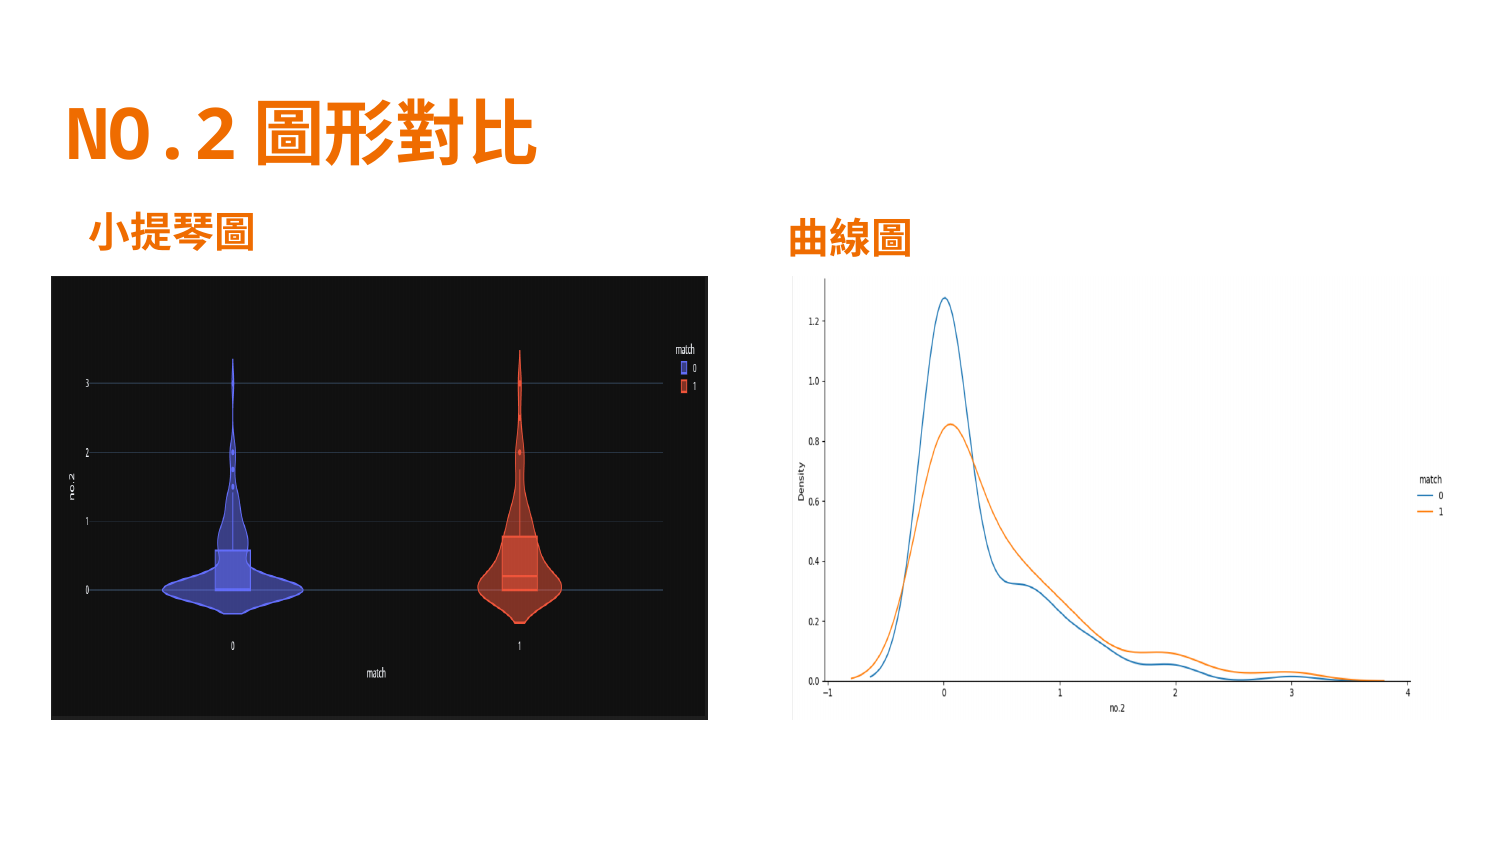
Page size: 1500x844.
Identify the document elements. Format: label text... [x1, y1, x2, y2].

picture [51, 276, 708, 720]
picture [792, 276, 1450, 720]
title NO.2圖形對比 [51, 72, 1449, 189]
list 曲線圖 [750, 189, 1449, 283]
list 小提琴圖 [51, 183, 708, 276]
